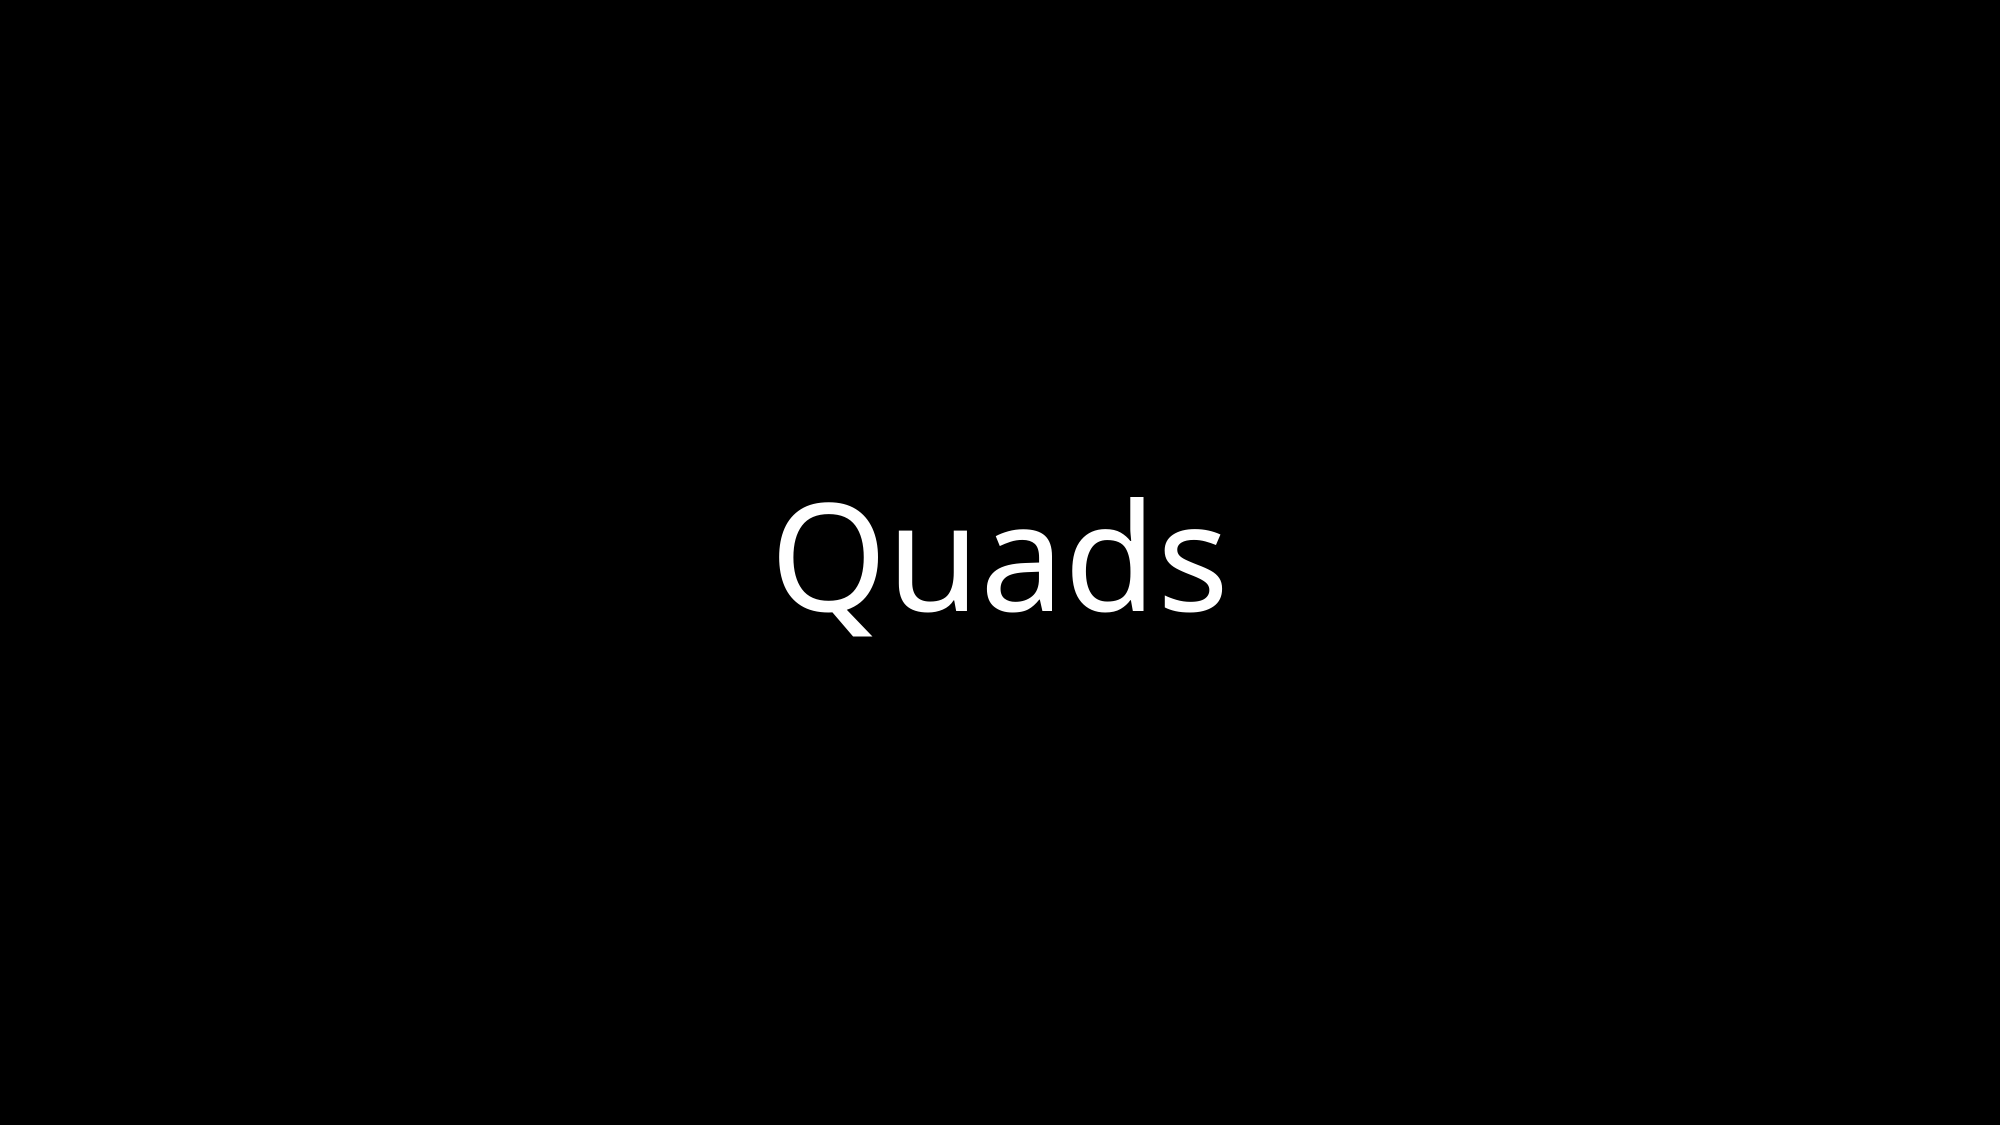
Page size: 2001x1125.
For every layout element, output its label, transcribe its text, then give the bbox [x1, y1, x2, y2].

title Quads [137, 453, 1863, 672]
